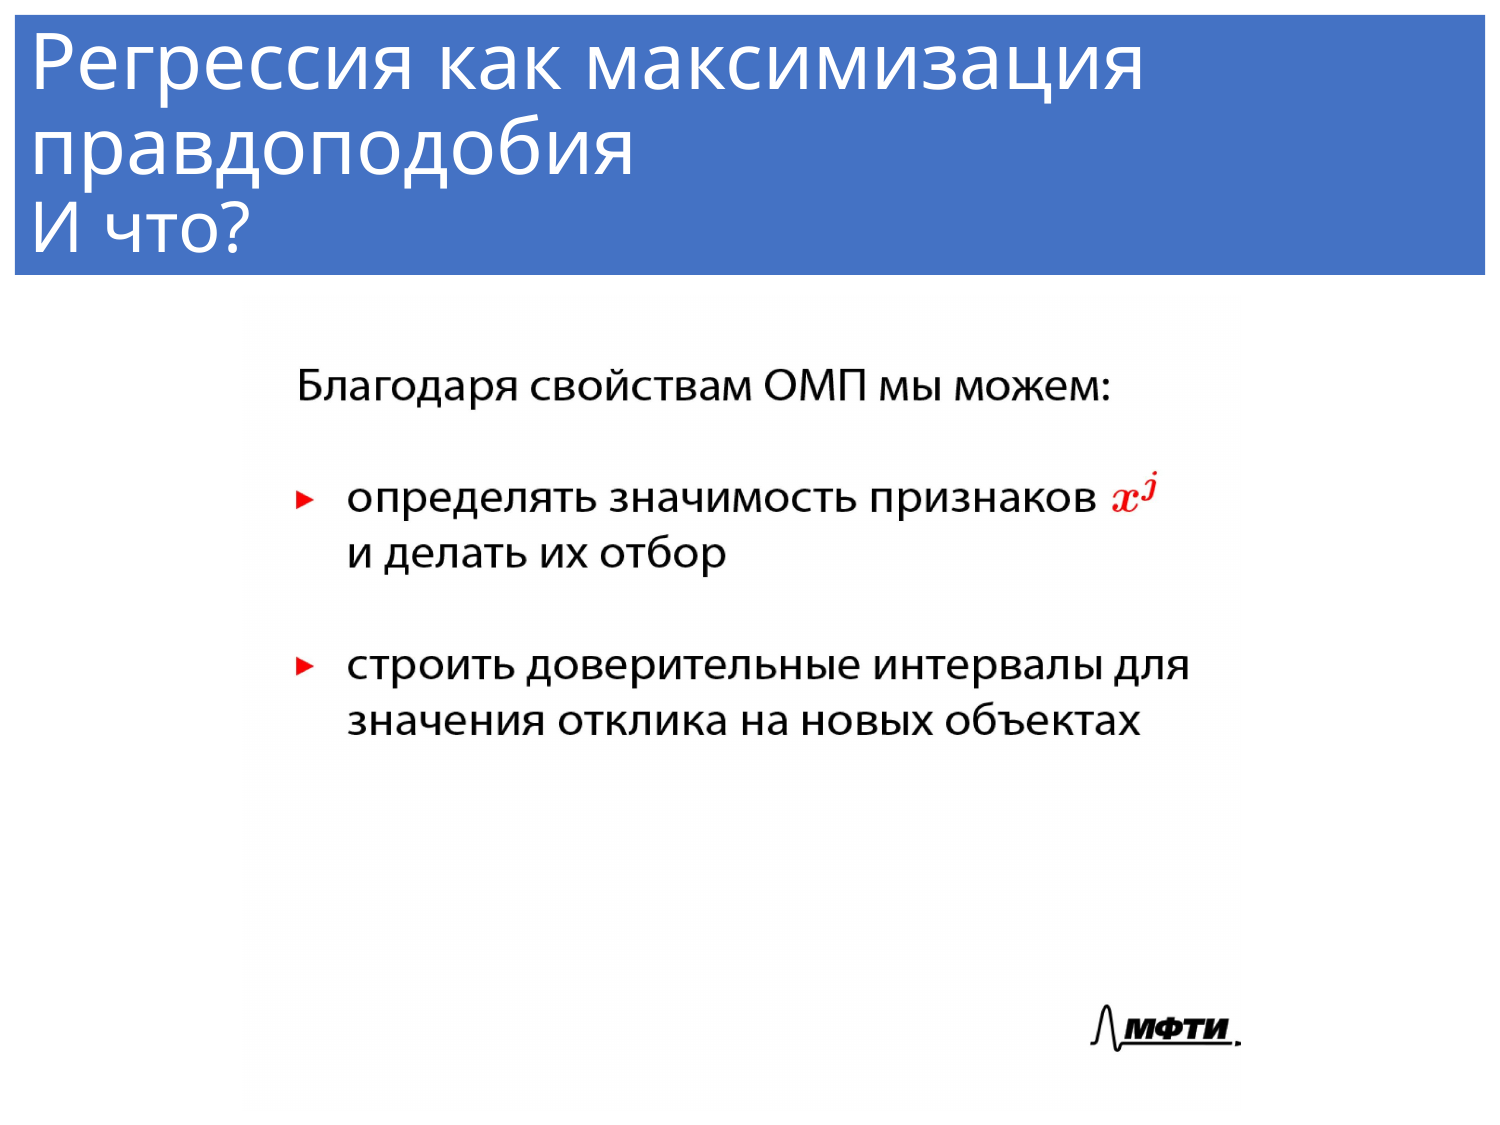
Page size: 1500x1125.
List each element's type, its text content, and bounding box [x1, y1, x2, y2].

picture [242, 295, 1241, 1111]
title Регрессия как максимизация правдоподобия И что? [14, 14, 1486, 275]
